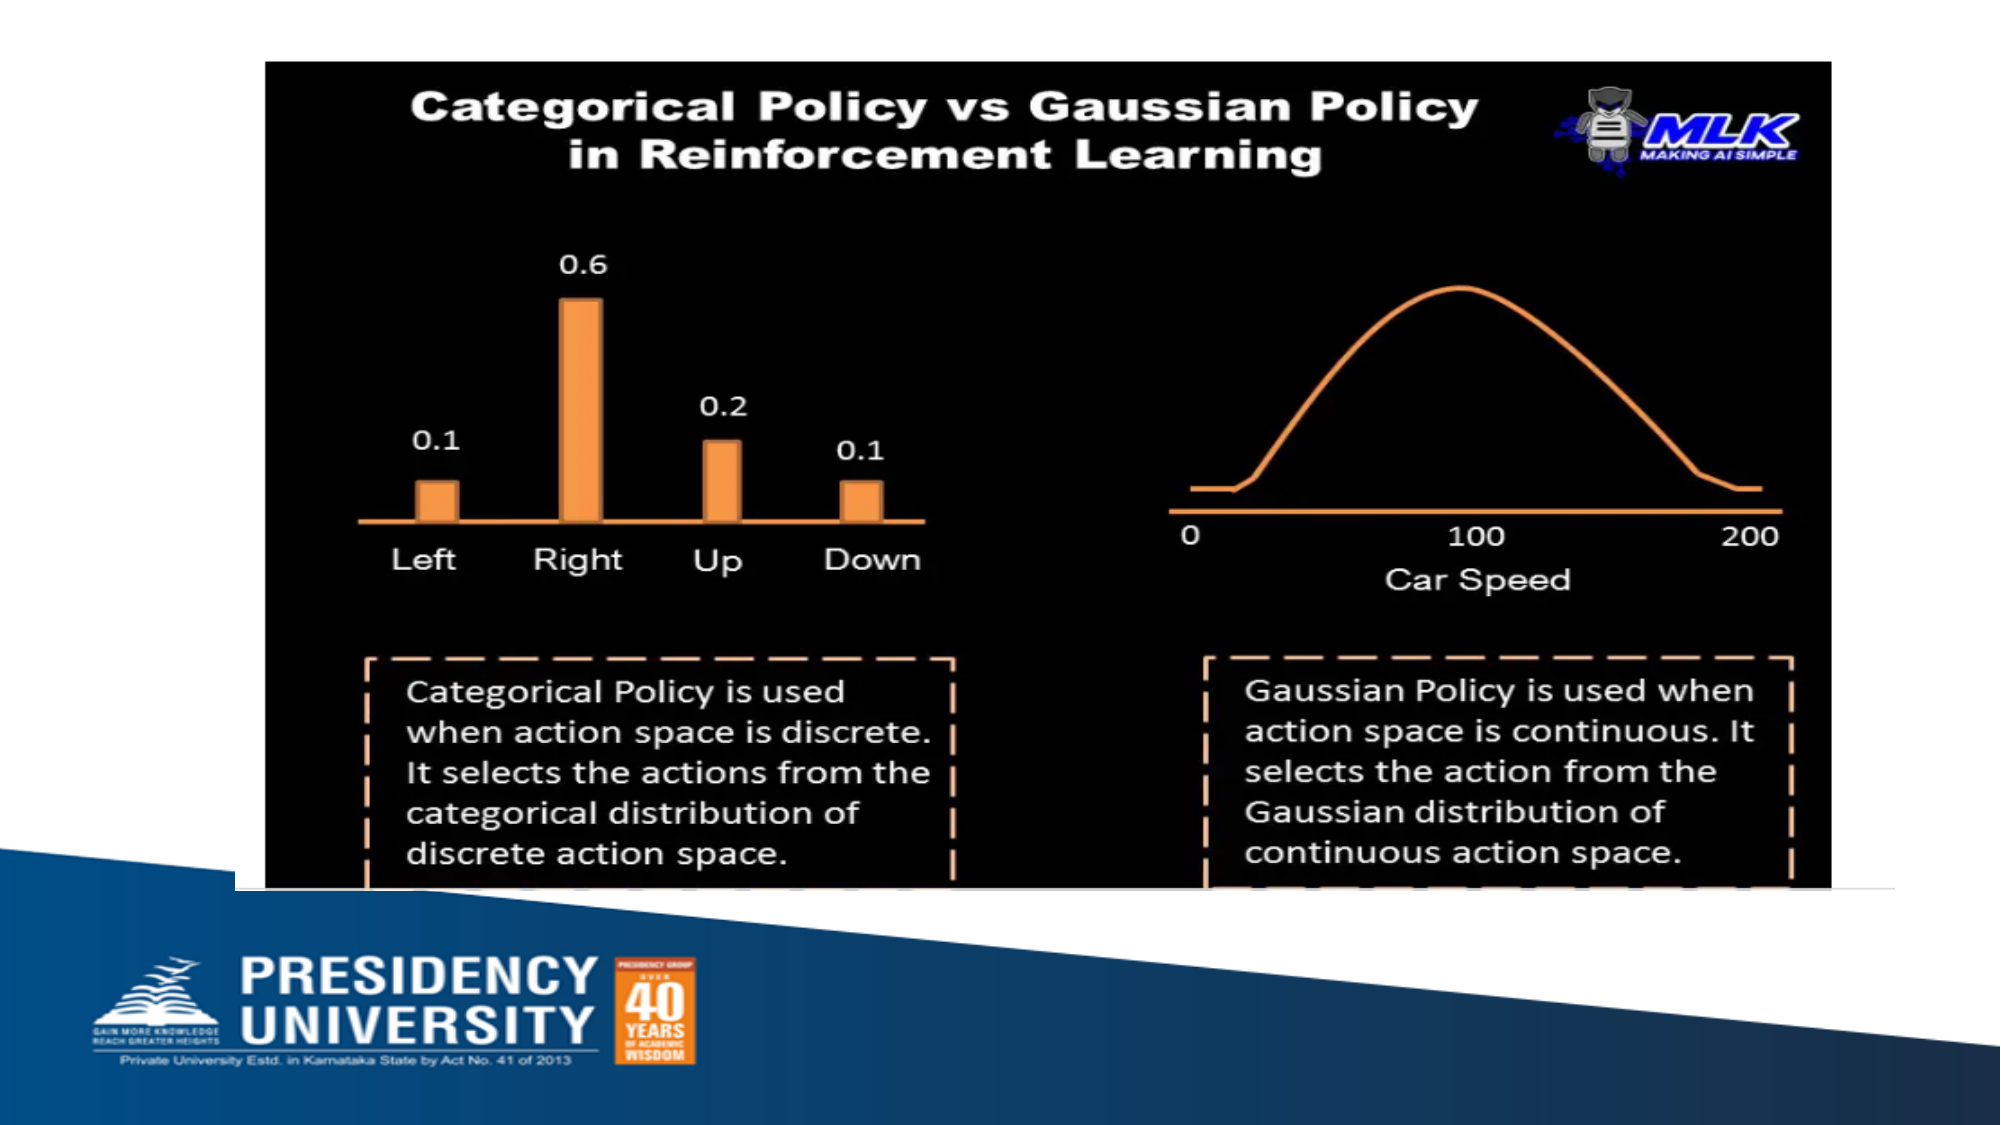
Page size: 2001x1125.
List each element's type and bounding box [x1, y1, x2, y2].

picture [0, 845, 2000, 1125]
list [235, 38, 1895, 891]
